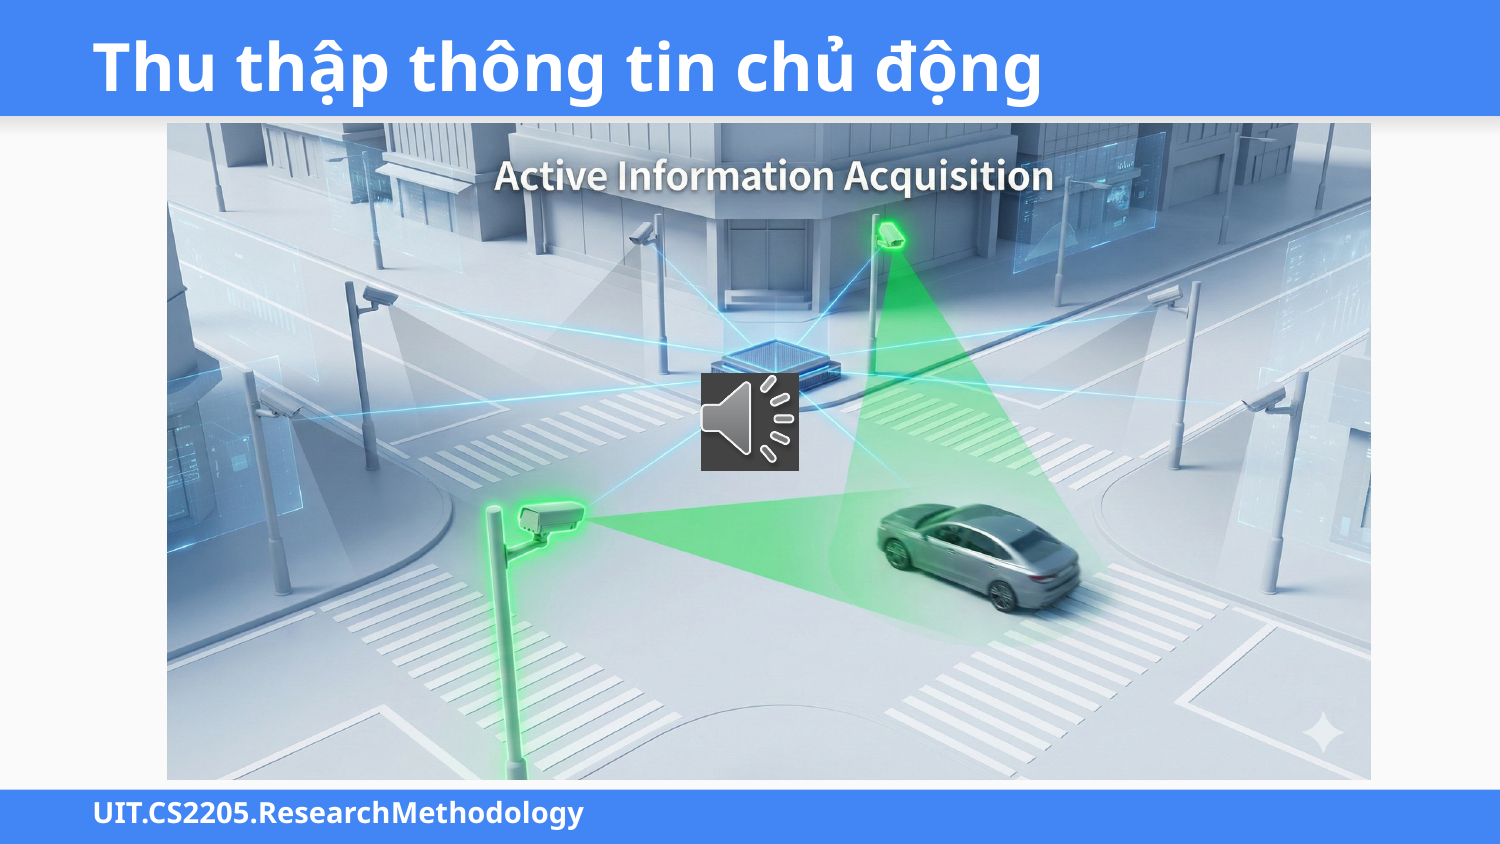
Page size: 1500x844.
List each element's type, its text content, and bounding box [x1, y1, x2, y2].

picture [167, 123, 1372, 781]
title Thu thập thông tin chủ động [77, 9, 1427, 120]
